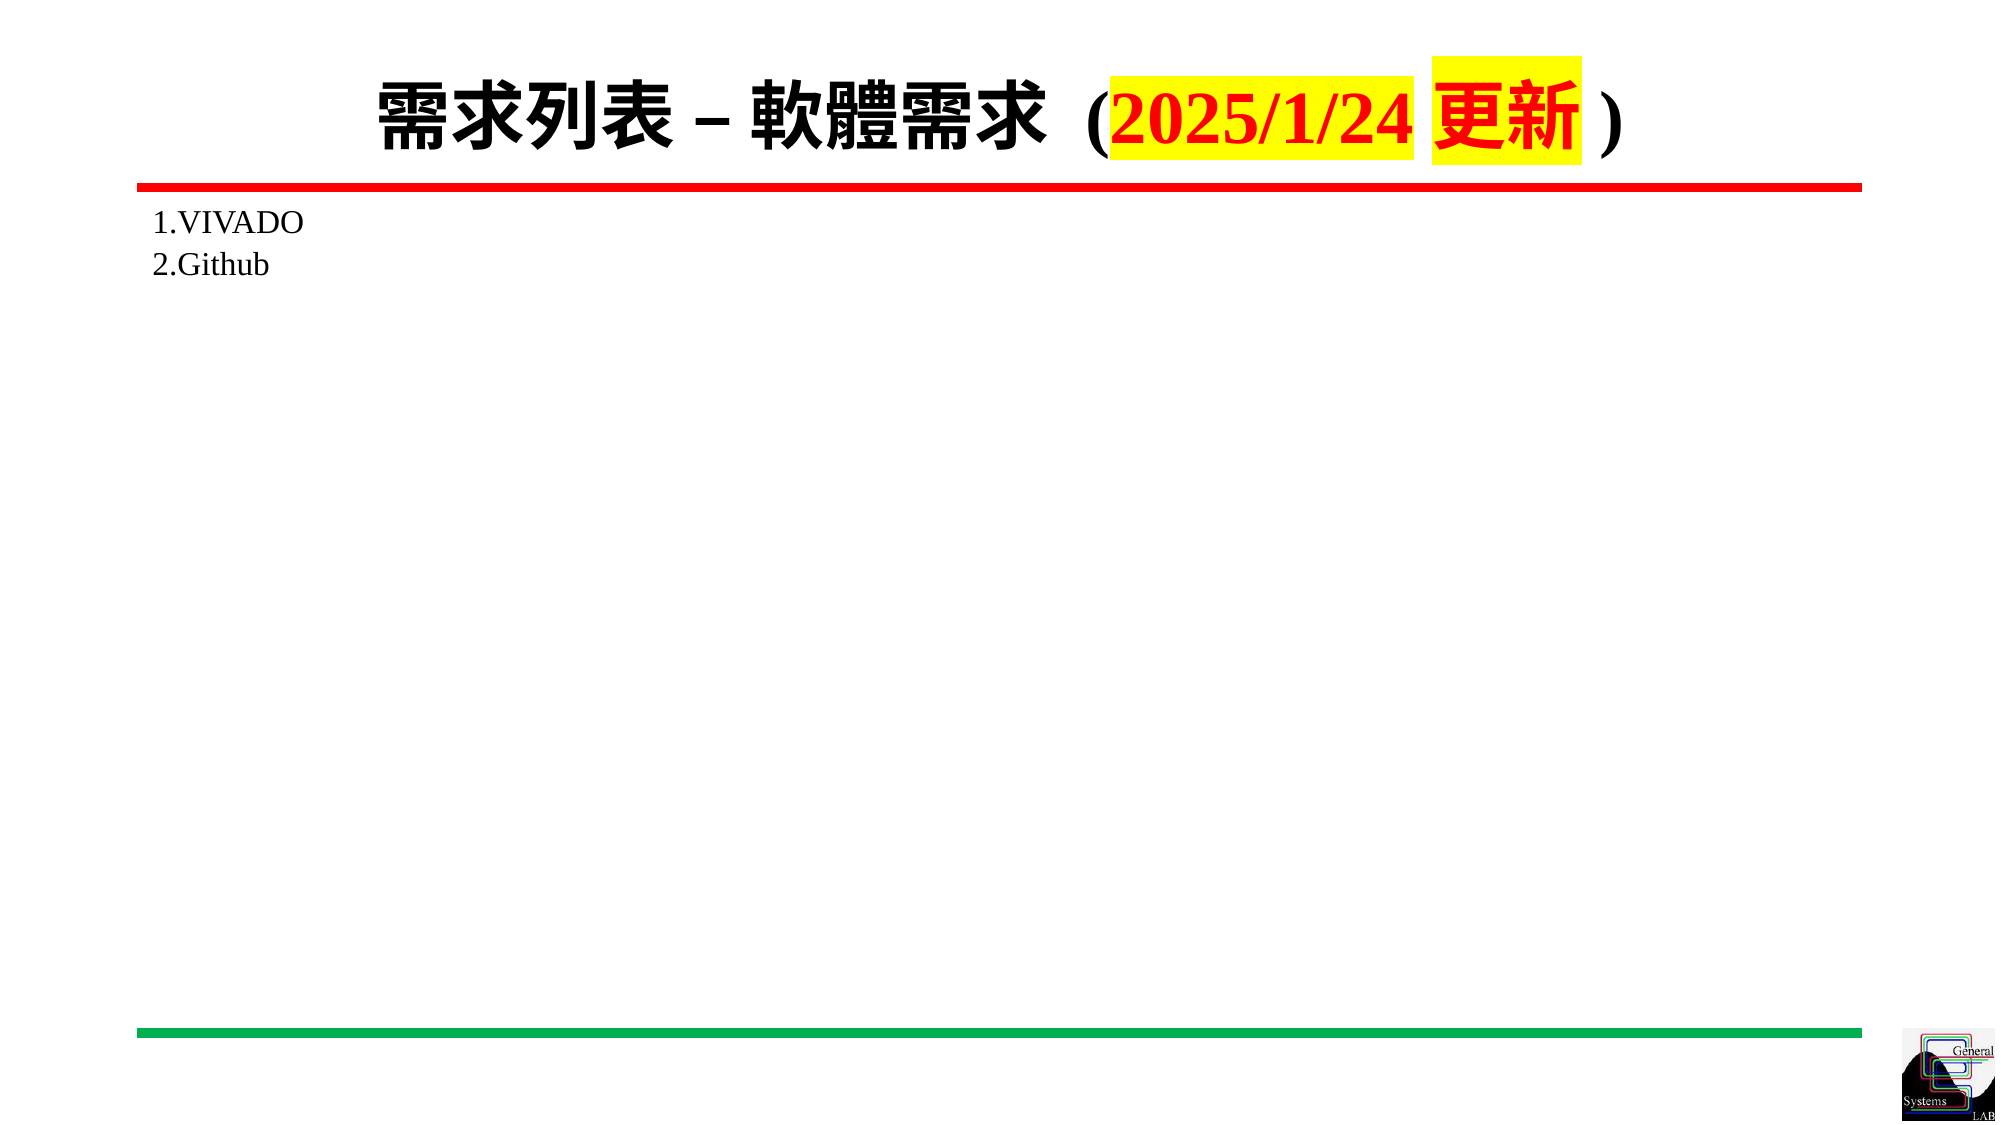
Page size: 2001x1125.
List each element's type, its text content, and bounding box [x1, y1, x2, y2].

title 需求列表 – 軟體需求 (2025/1/24更新) [137, 59, 1863, 178]
picture [1902, 1028, 1995, 1121]
list 1.VIVADO 2.Github [137, 197, 1863, 1024]
